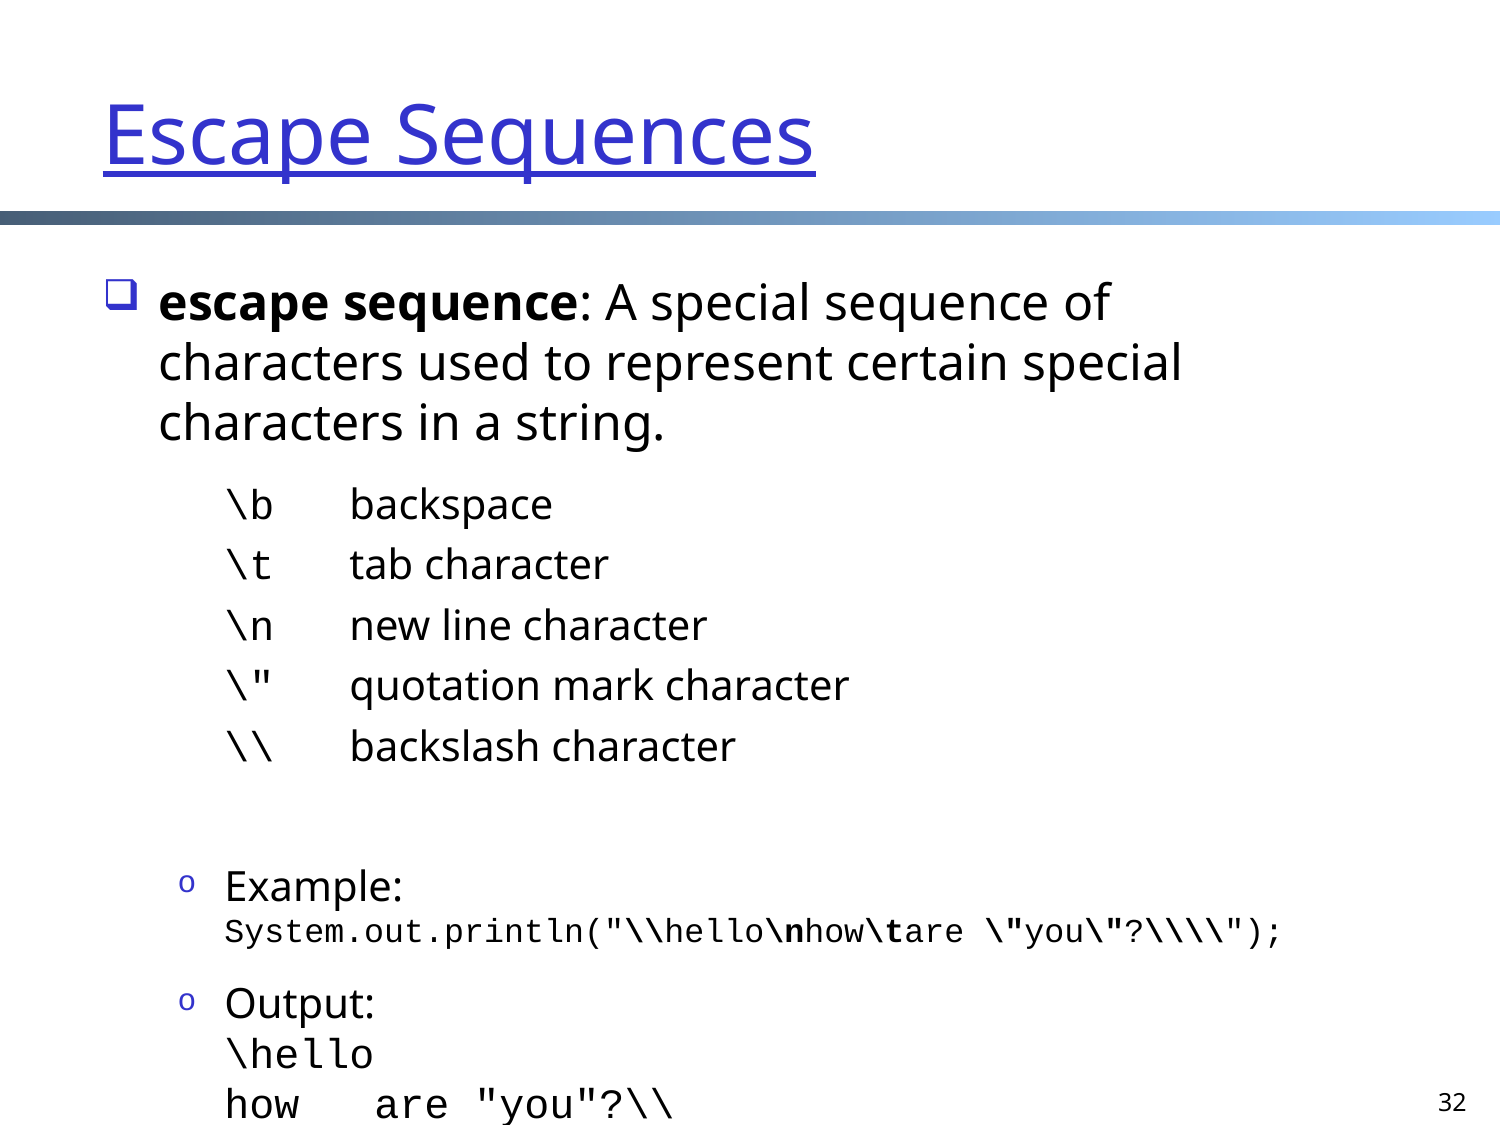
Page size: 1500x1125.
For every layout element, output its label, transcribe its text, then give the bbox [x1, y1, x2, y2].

slide_number 32 [1406, 1078, 1482, 1125]
title Escape Sequences [87, 37, 1363, 225]
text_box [1424, 212, 1428, 224]
list escape sequence: A special sequence of characters used to represent certain special characters in a string. \b backspace \t tab character \n new line character \" quotation mark character \\ backslash character Example: System.out.println("\\hello\nhow\tare \"you\"?\\\\"); Output: \hello how are "you"?\\ [87, 262, 1363, 1025]
